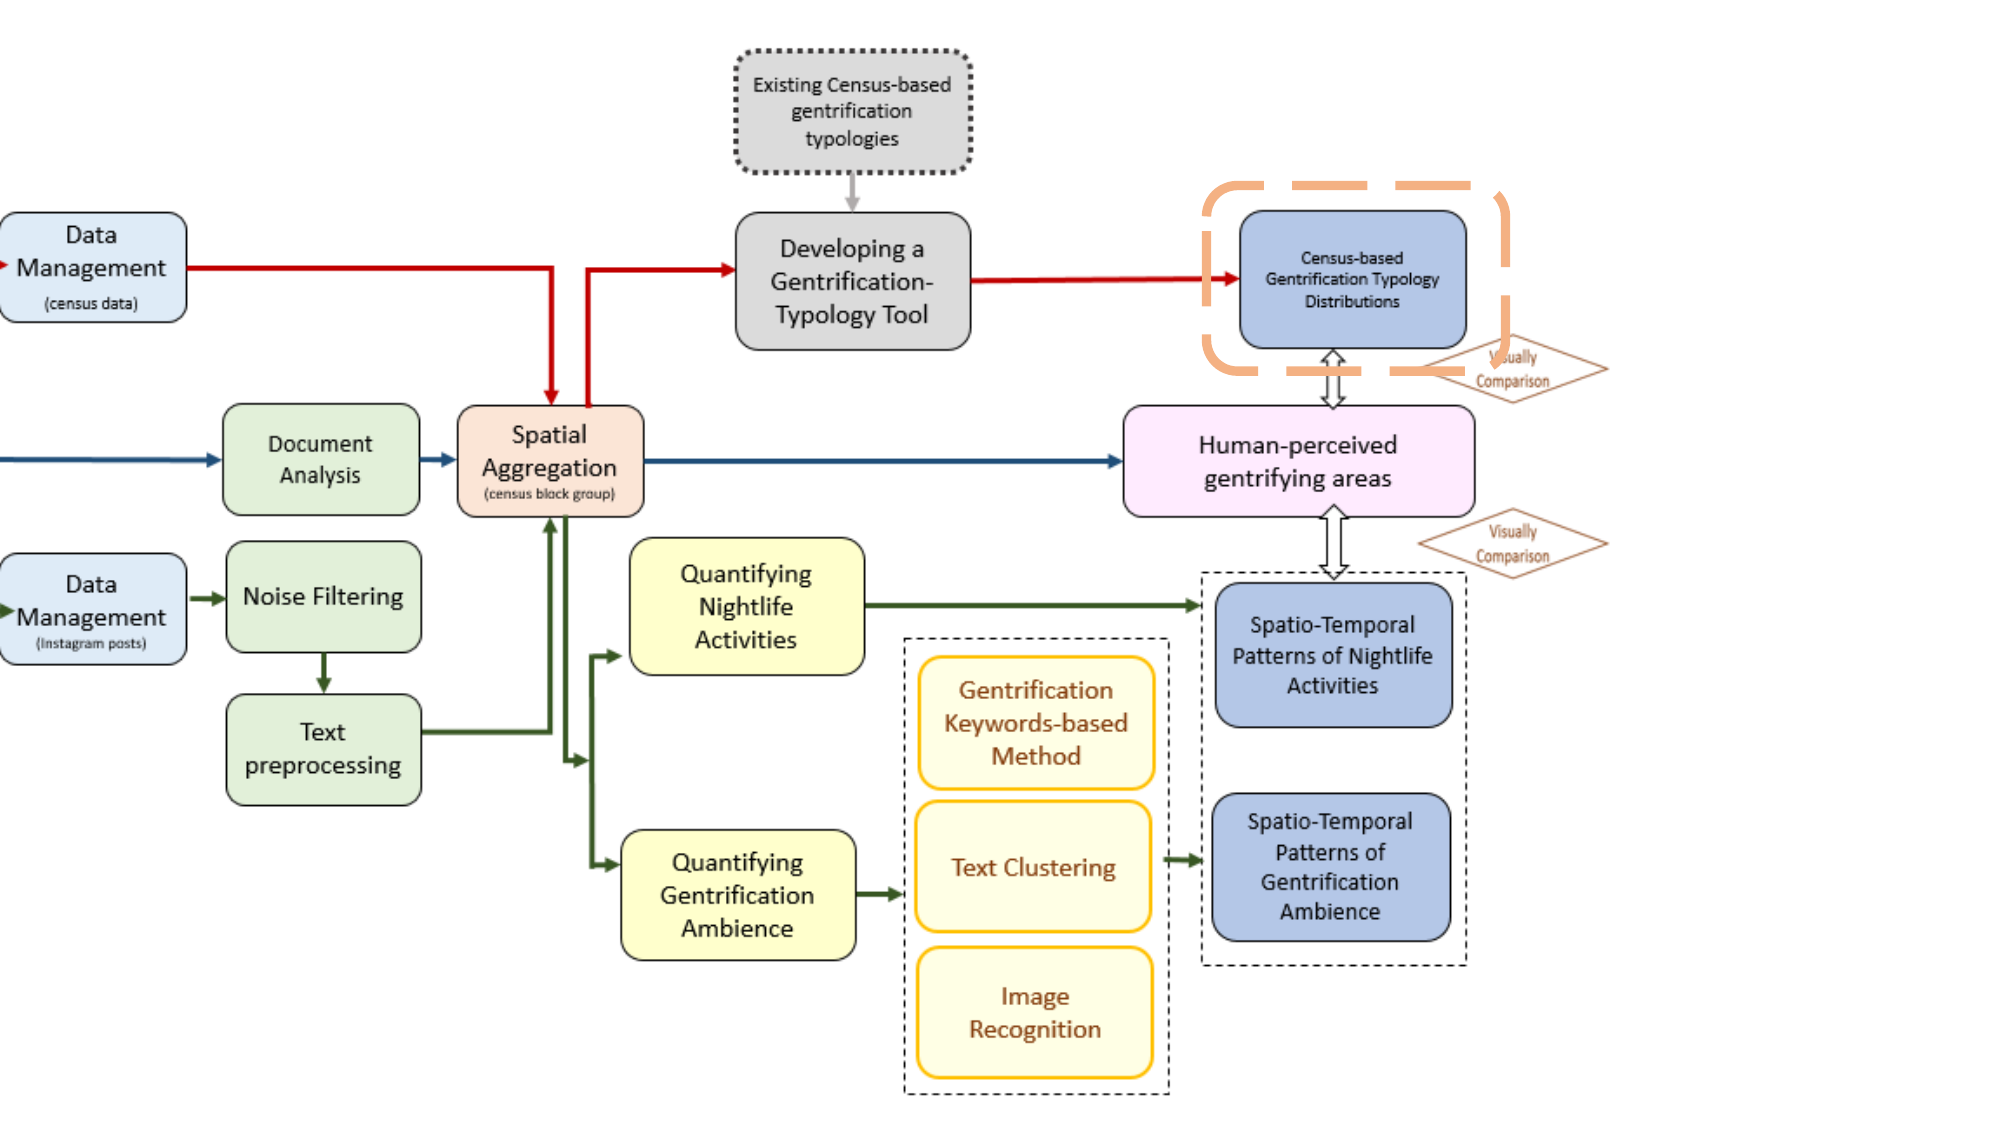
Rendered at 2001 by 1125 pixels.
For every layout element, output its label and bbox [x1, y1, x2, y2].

picture [0, 33, 1643, 1125]
